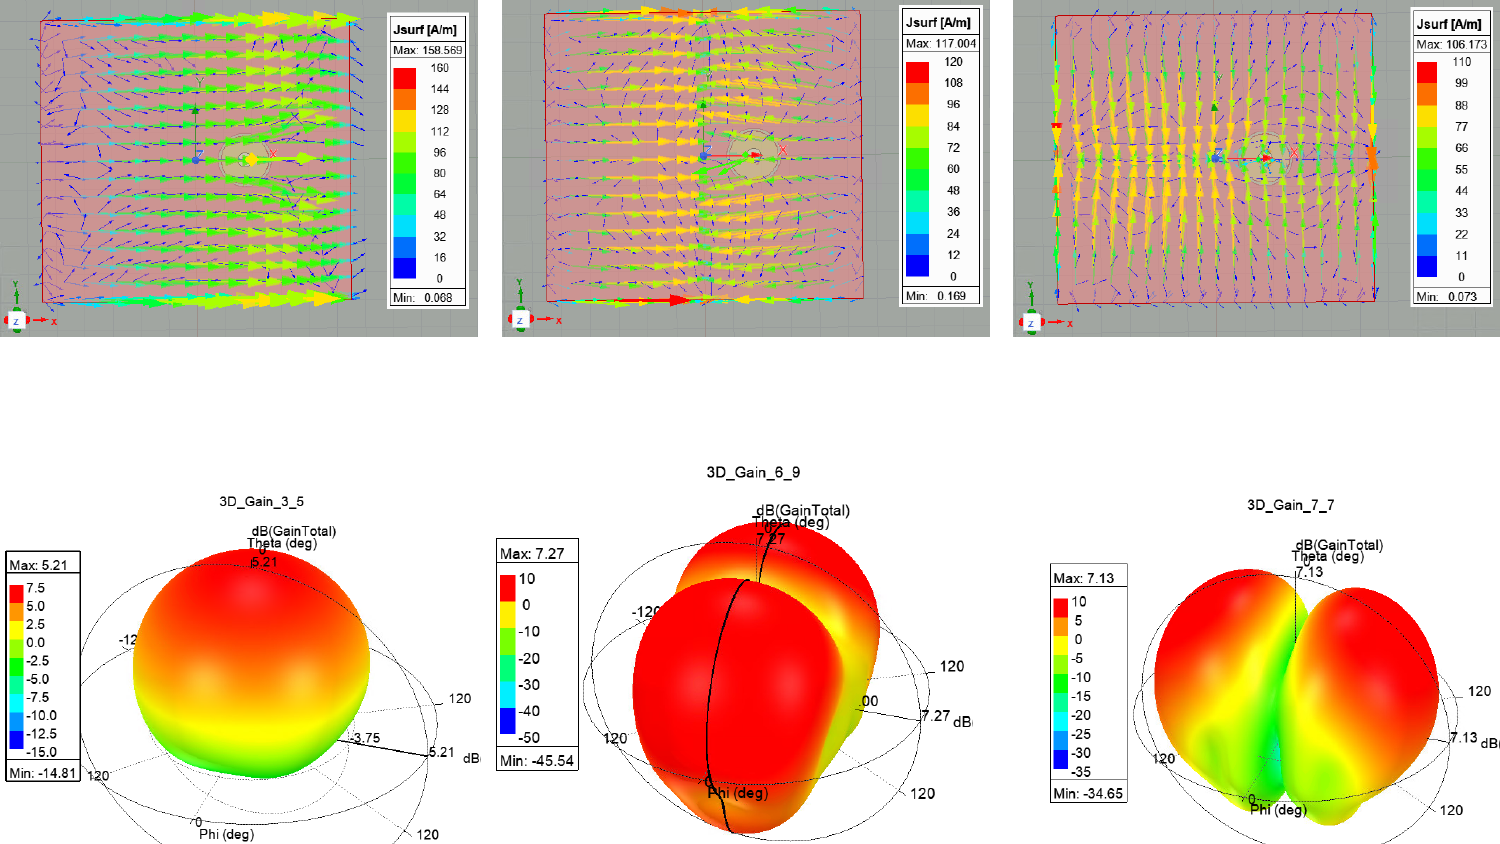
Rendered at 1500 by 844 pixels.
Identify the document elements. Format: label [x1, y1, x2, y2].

picture [0, 0, 479, 337]
picture [490, 460, 973, 844]
picture [1013, 0, 1500, 337]
picture [501, 0, 990, 337]
picture [1045, 489, 1500, 844]
picture [0, 489, 481, 844]
